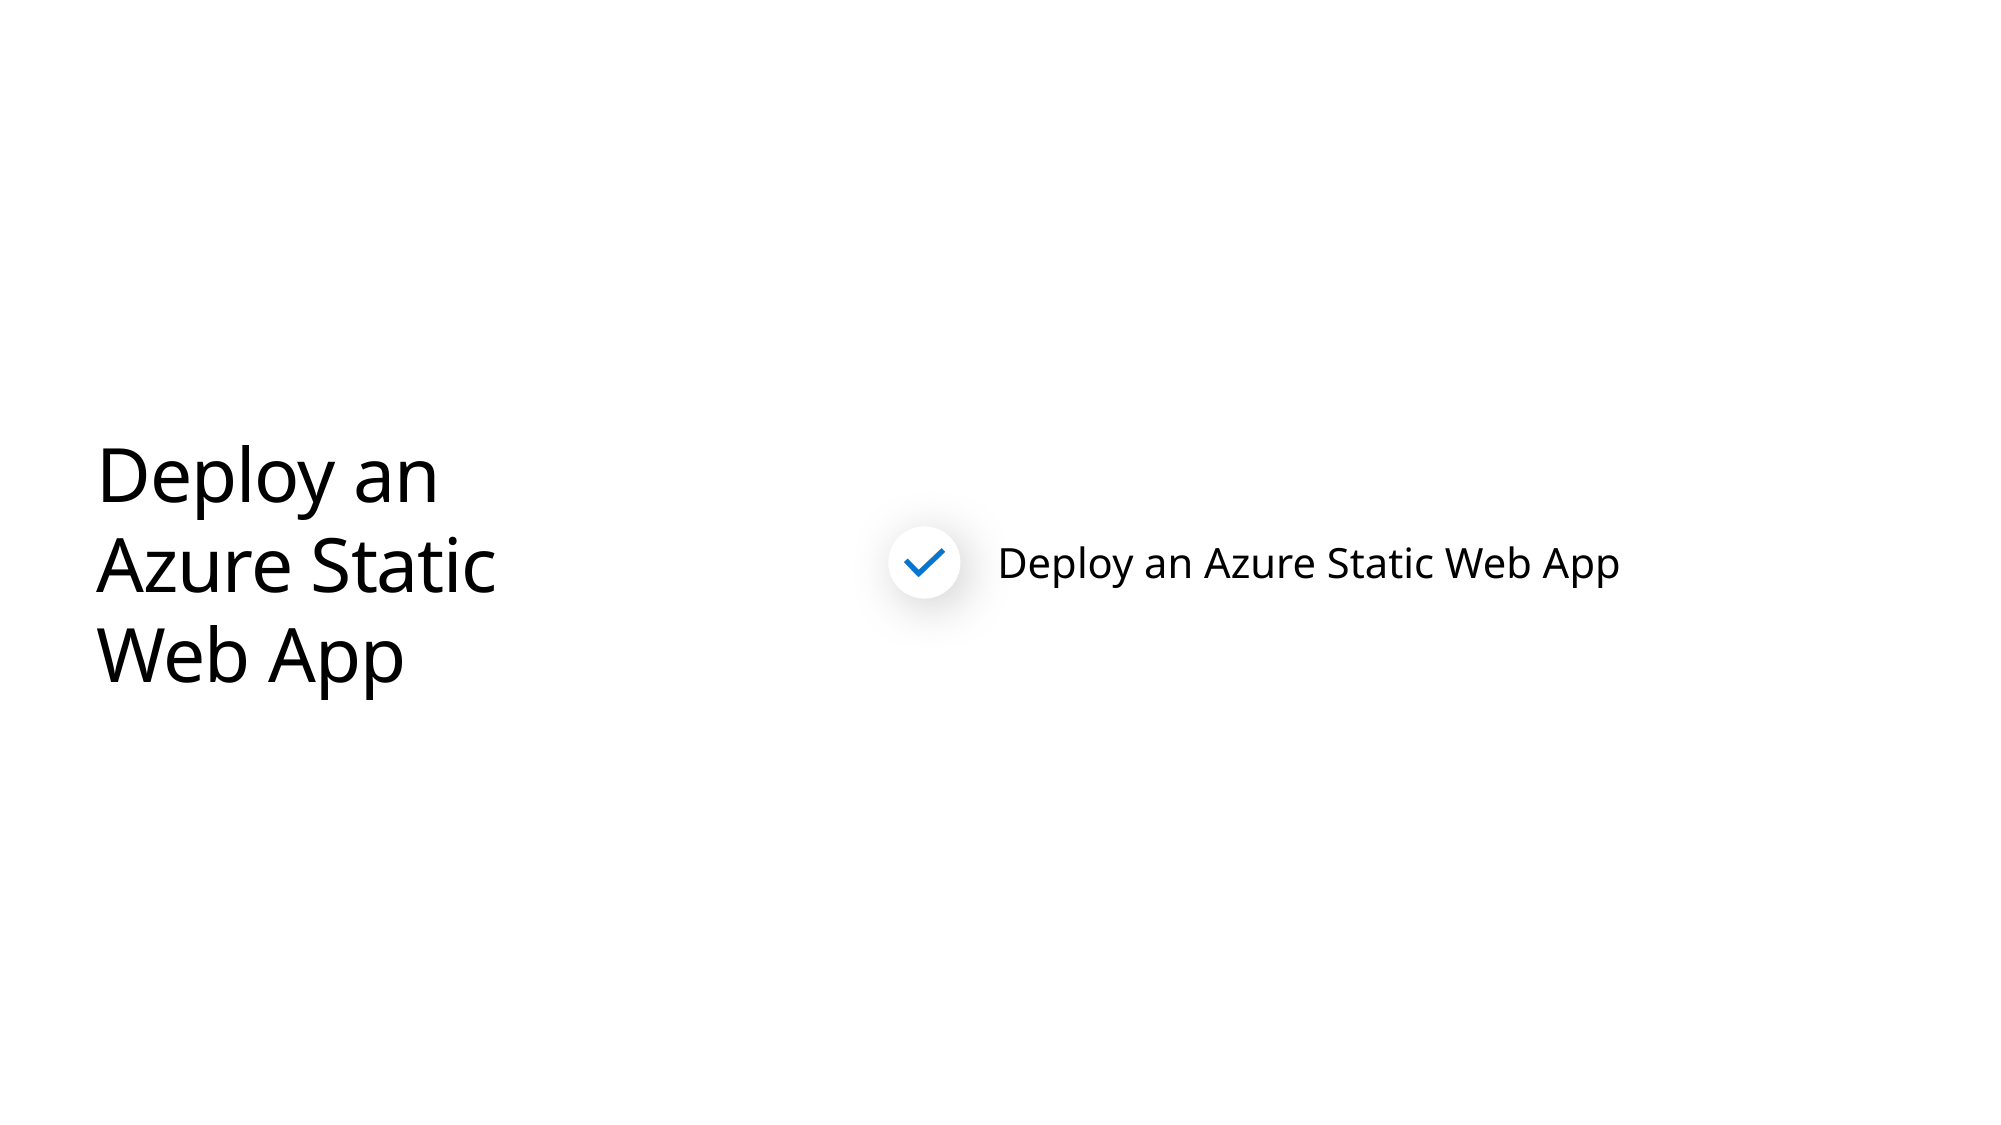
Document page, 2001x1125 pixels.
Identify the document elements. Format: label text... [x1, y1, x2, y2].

title Deploy an Azure Static Web App [96, 426, 774, 699]
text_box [887, 526, 1773, 599]
